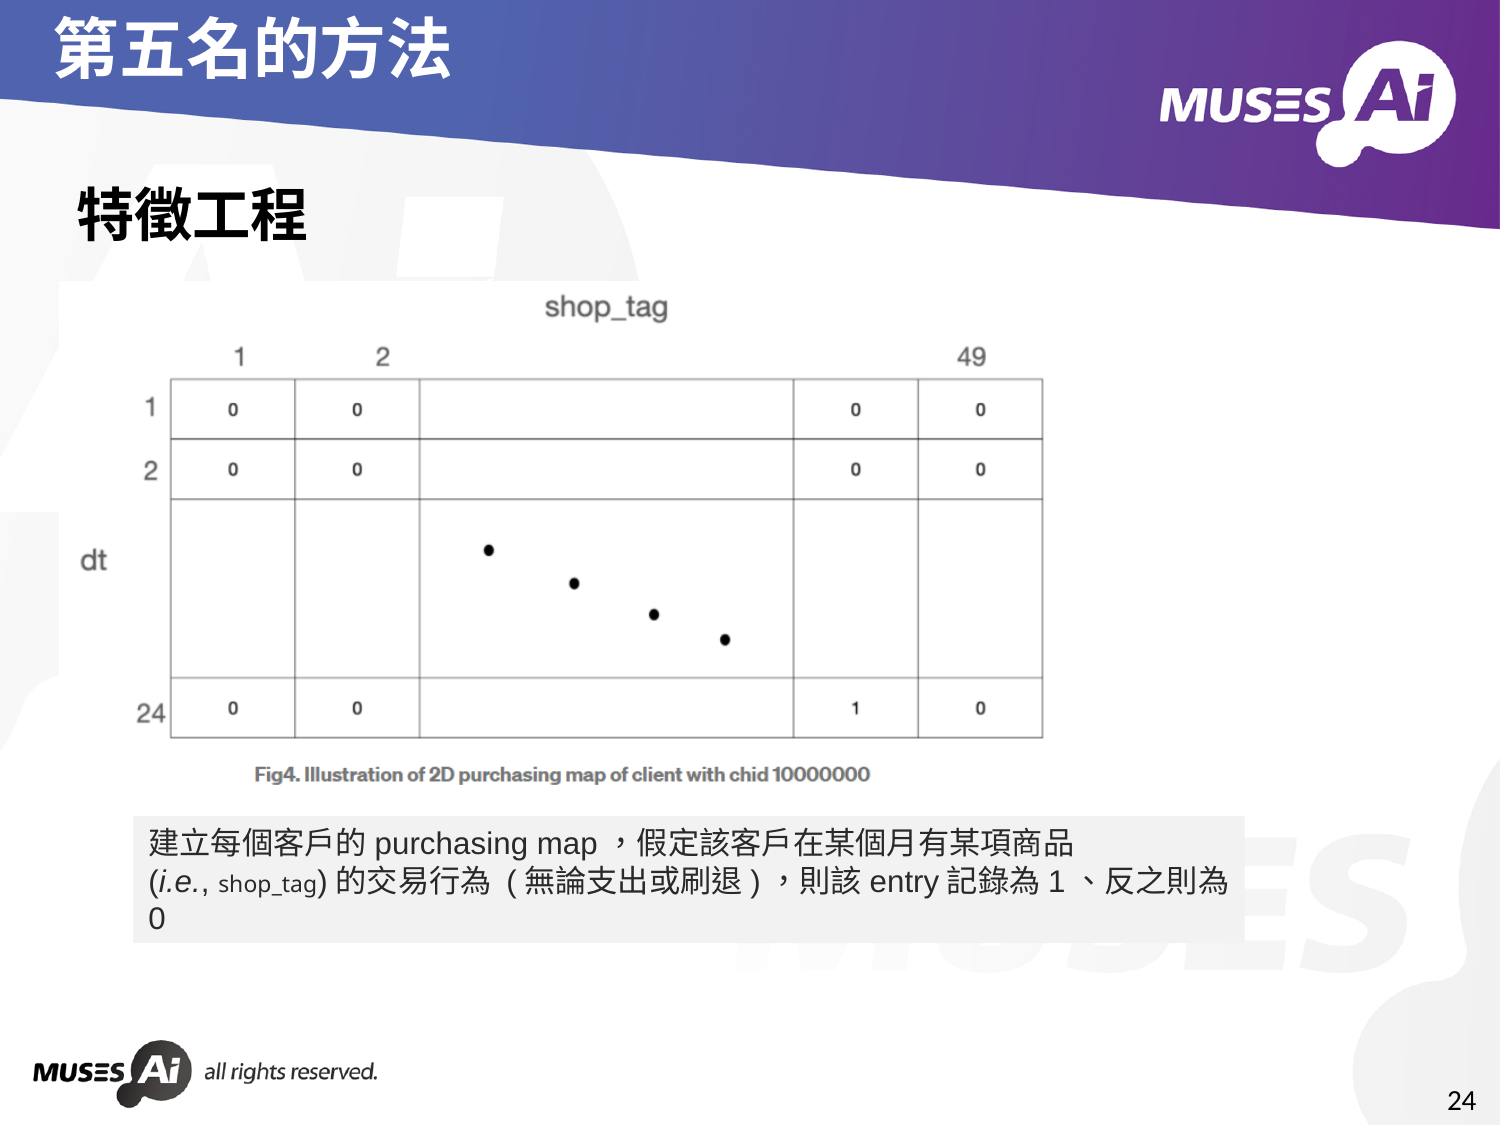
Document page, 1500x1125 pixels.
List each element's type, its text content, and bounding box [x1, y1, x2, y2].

picture [0, 0, 1500, 1125]
text_box 建立每個客戶的purchasing map，假定該客戶在某個月有某項商品 (i.e., shop_tag)的交易行為 (無論支出或刷退)，則該entry記錄為1、反之則為0 [133, 815, 1245, 944]
slide_number 24 [1411, 1073, 1492, 1124]
text_box 特徵工程 [61, 170, 324, 256]
title 第五名的方法 [37, 8, 1150, 97]
